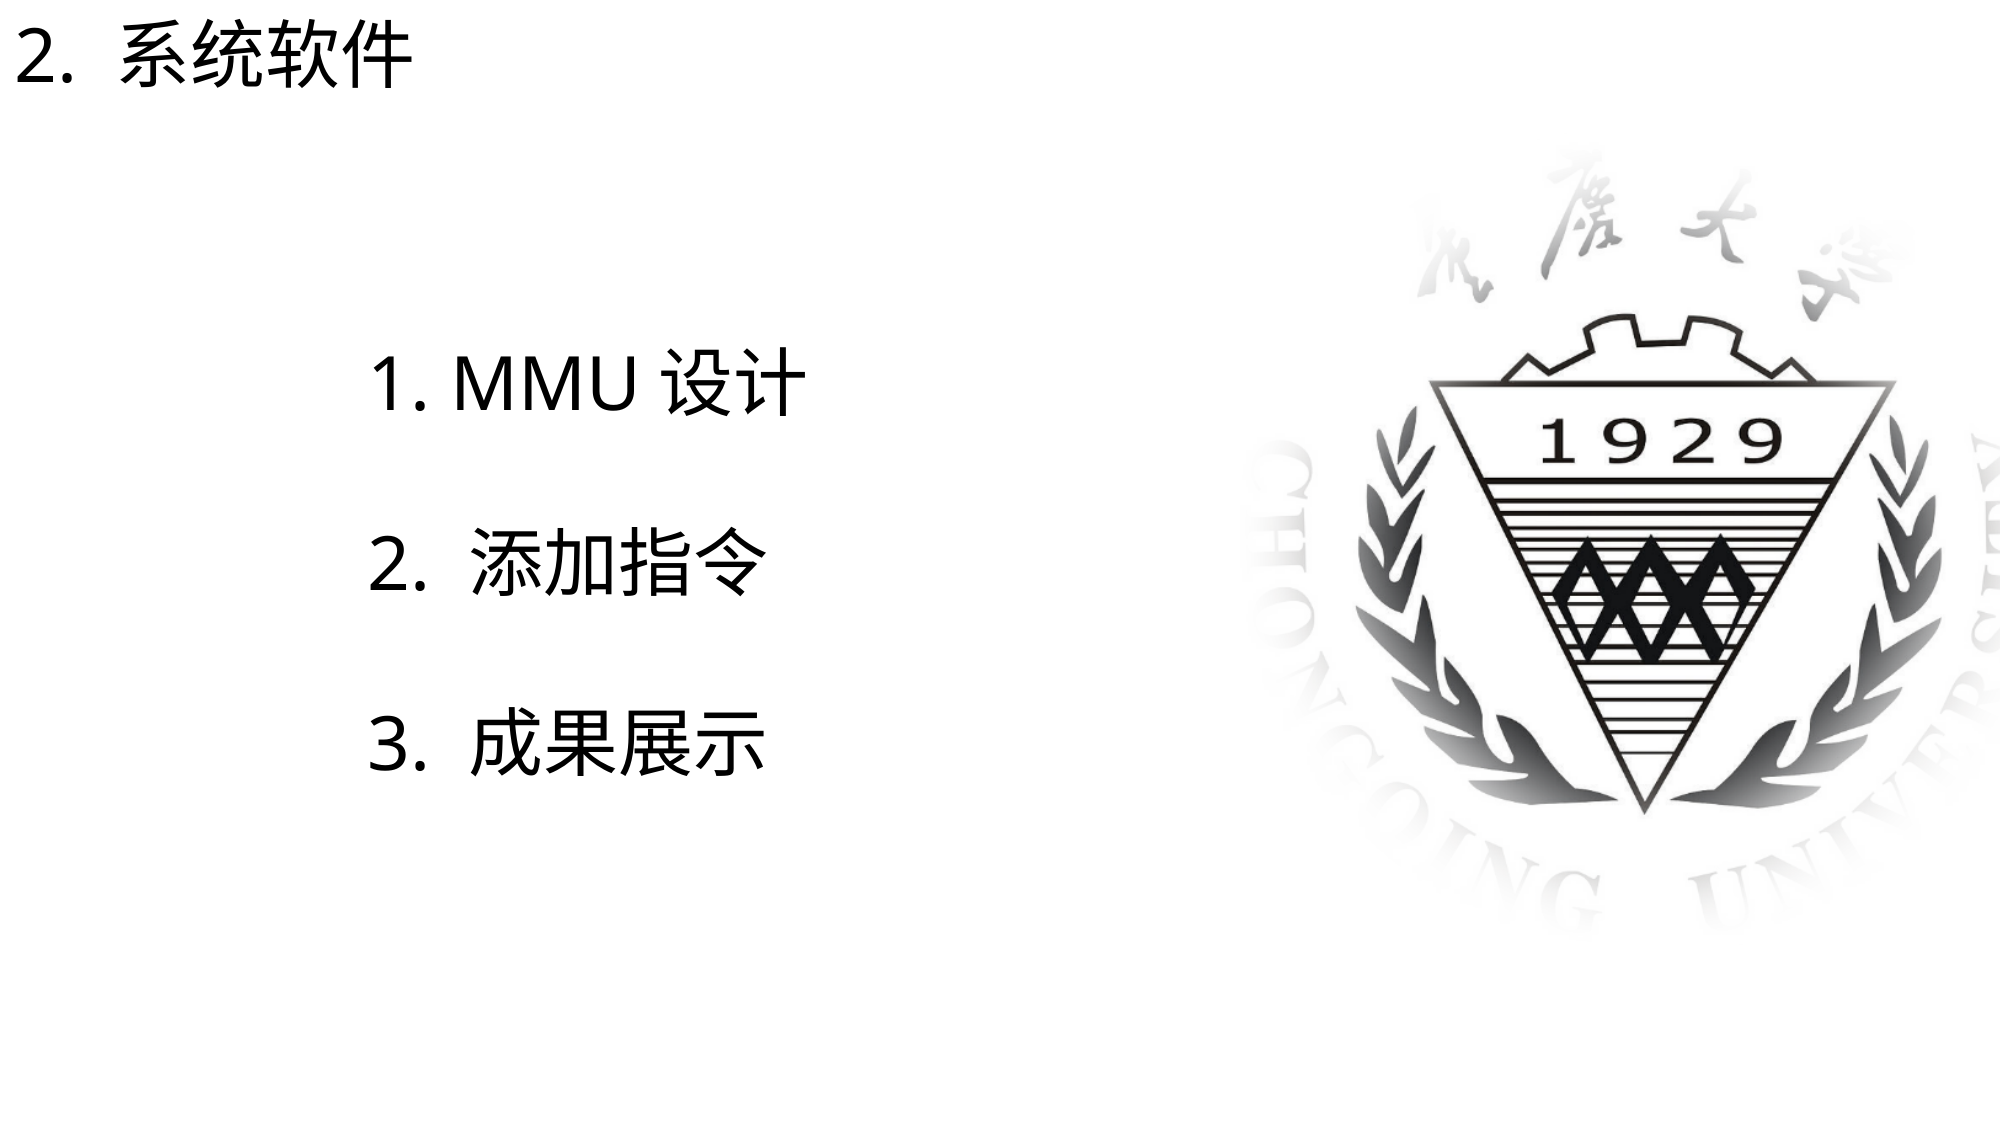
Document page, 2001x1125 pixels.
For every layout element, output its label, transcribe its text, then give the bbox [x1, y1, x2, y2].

text_box 1. MMU设计 2. 添加指令 3. 成果展示 [352, 327, 1082, 793]
picture [1212, 105, 2000, 975]
text_box 2. 系统软件 [0, 0, 480, 105]
